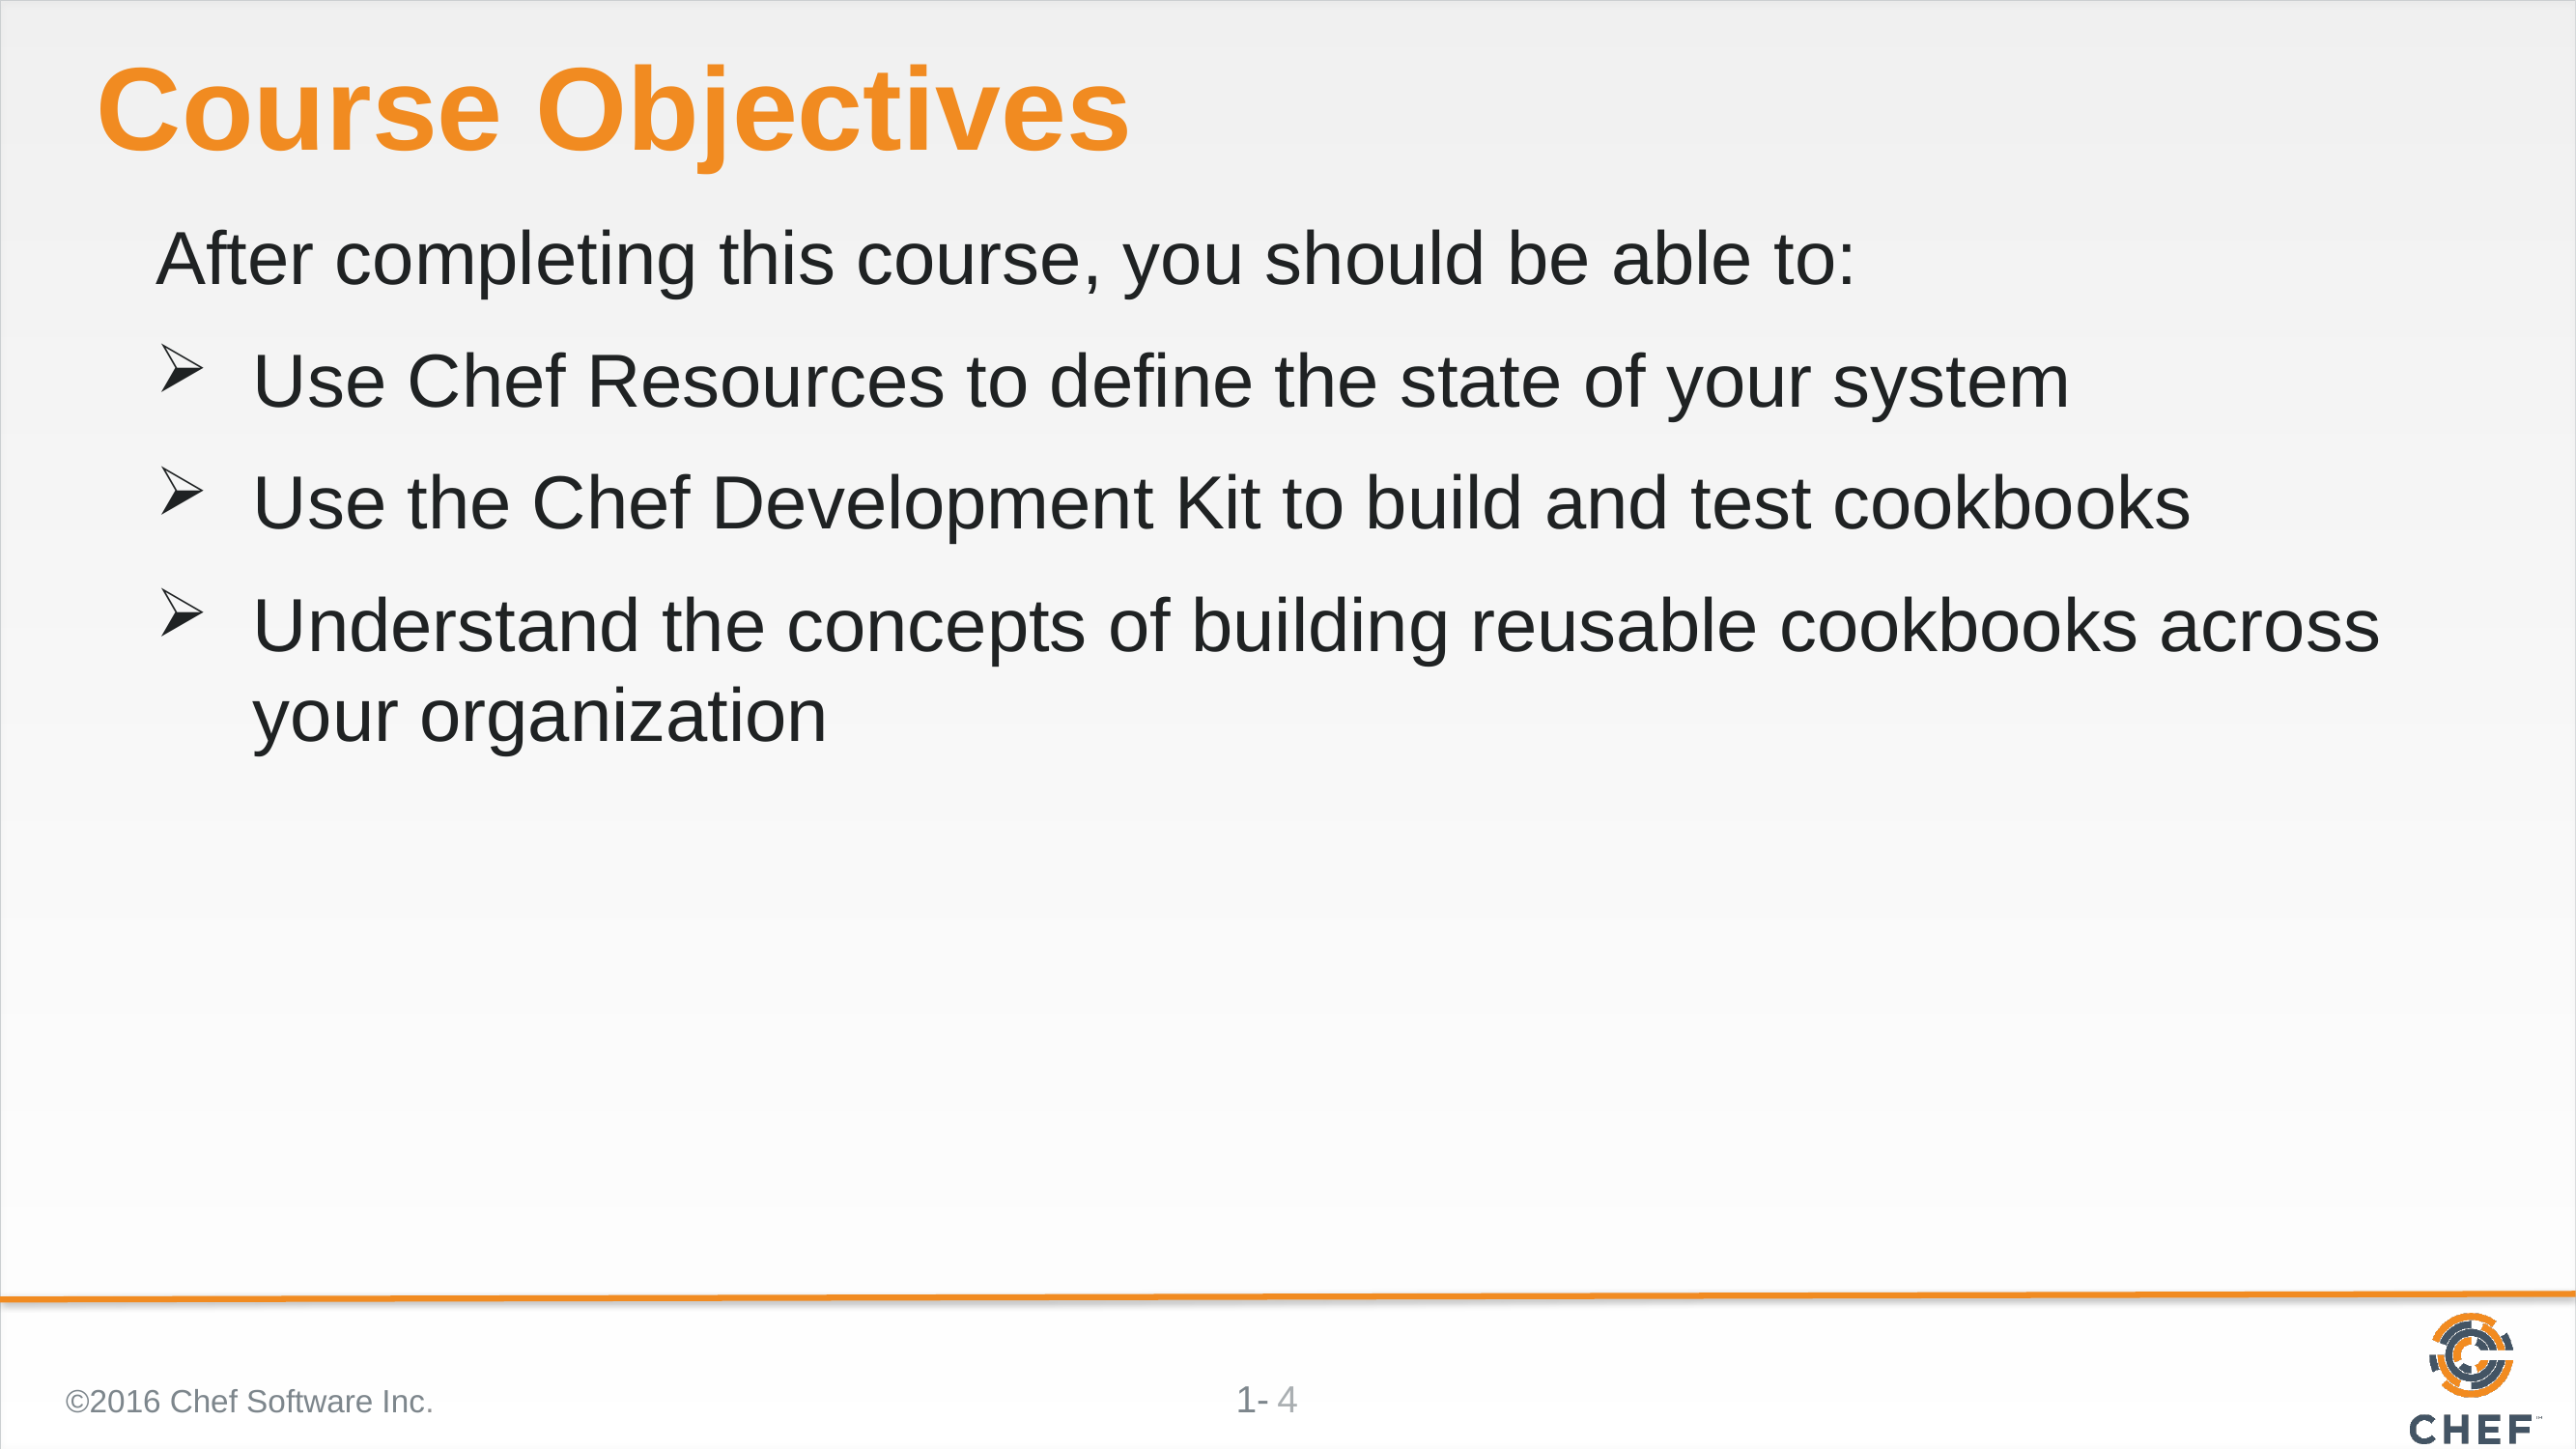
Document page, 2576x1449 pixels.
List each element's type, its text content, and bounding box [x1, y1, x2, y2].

footer ©2016 Chef Software Inc. [51, 1359, 952, 1440]
list After completing this course, you should be able to: Use Chef Resources to define the state of your system Use the Chef Development Kit to build and test cookbooks Understand the concepts of building reusable cookbooks across your organization [107, 209, 2469, 1163]
slide_number 4 [998, 1359, 1578, 1437]
title Course Objectives [96, 48, 2463, 180]
picture [2399, 1297, 2550, 1449]
